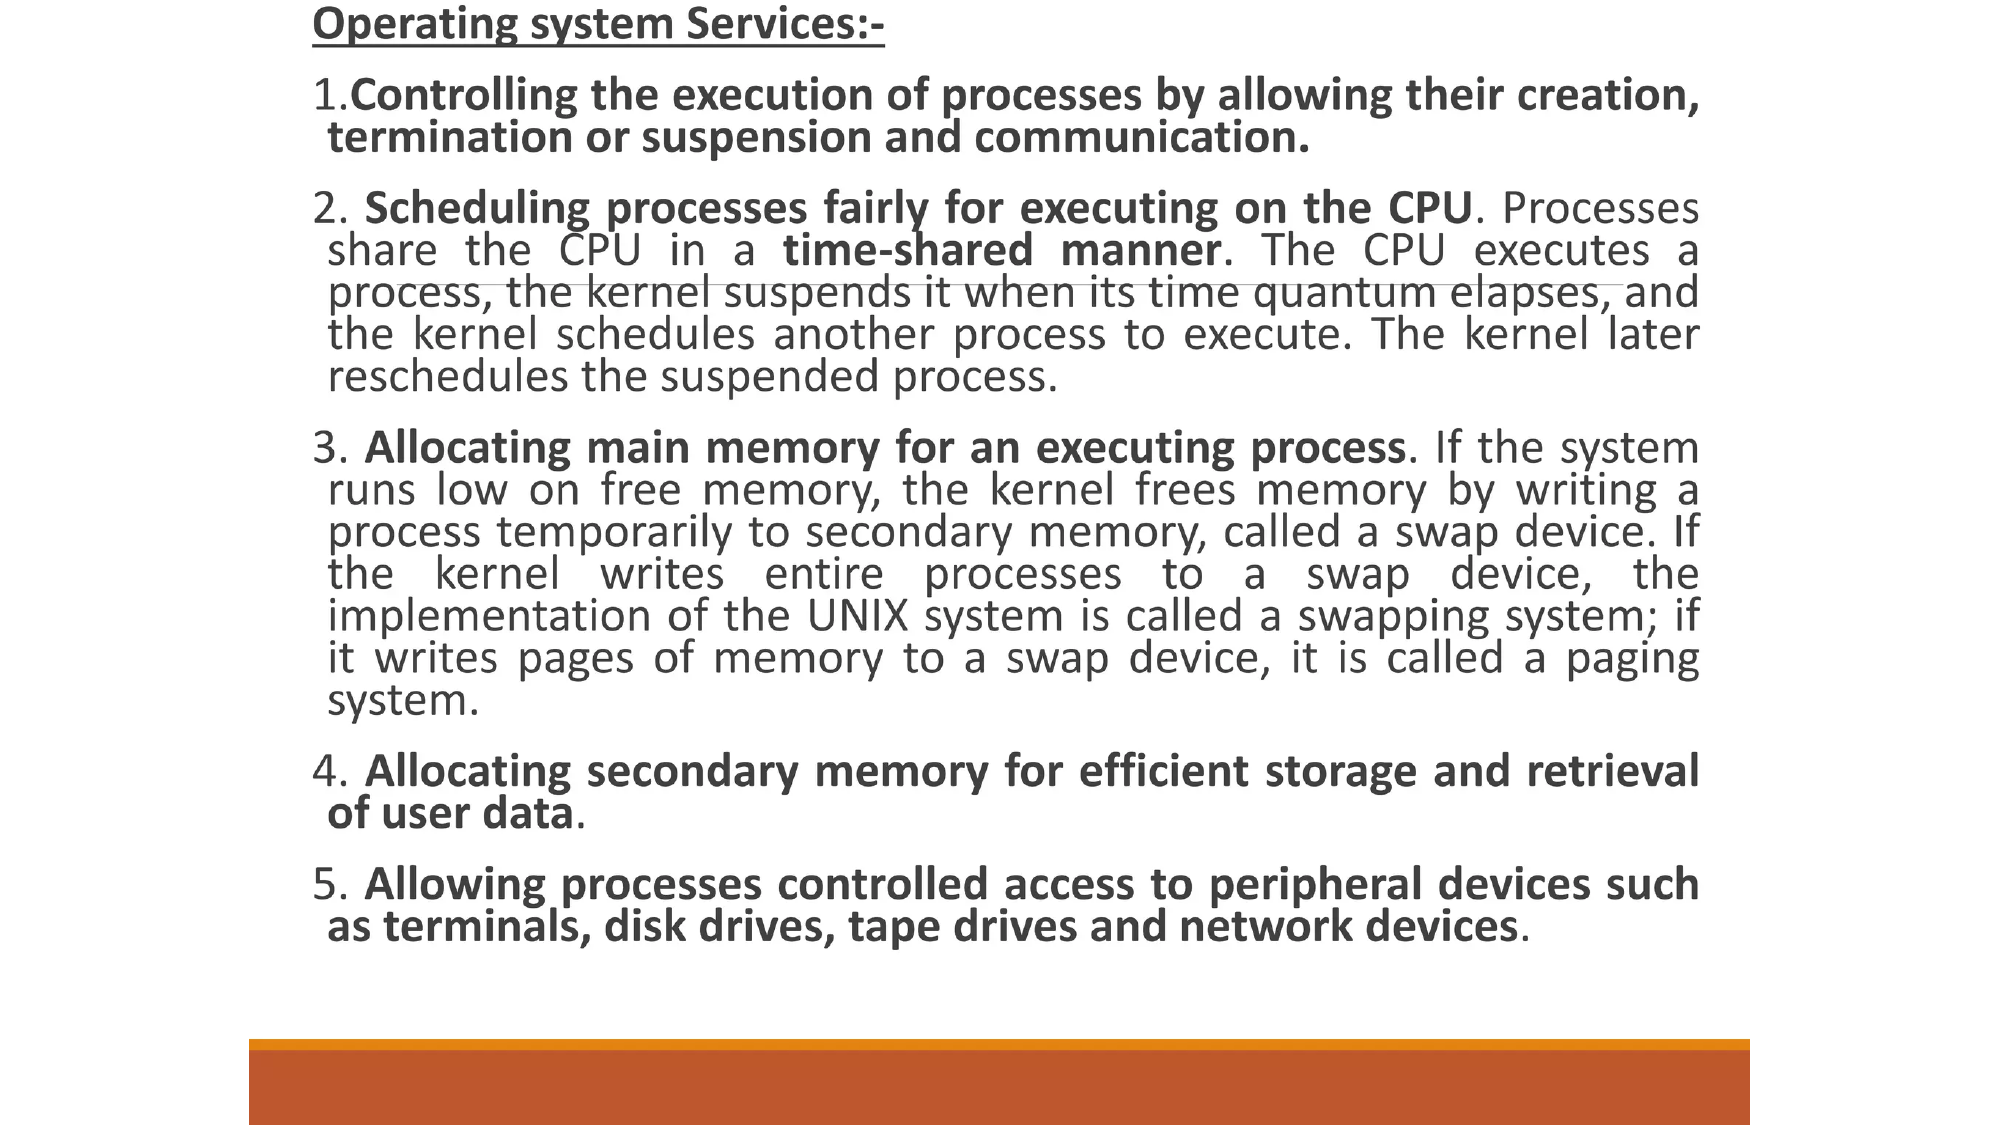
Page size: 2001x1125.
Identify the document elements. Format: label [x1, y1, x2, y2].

picture [249, 0, 1751, 1125]
